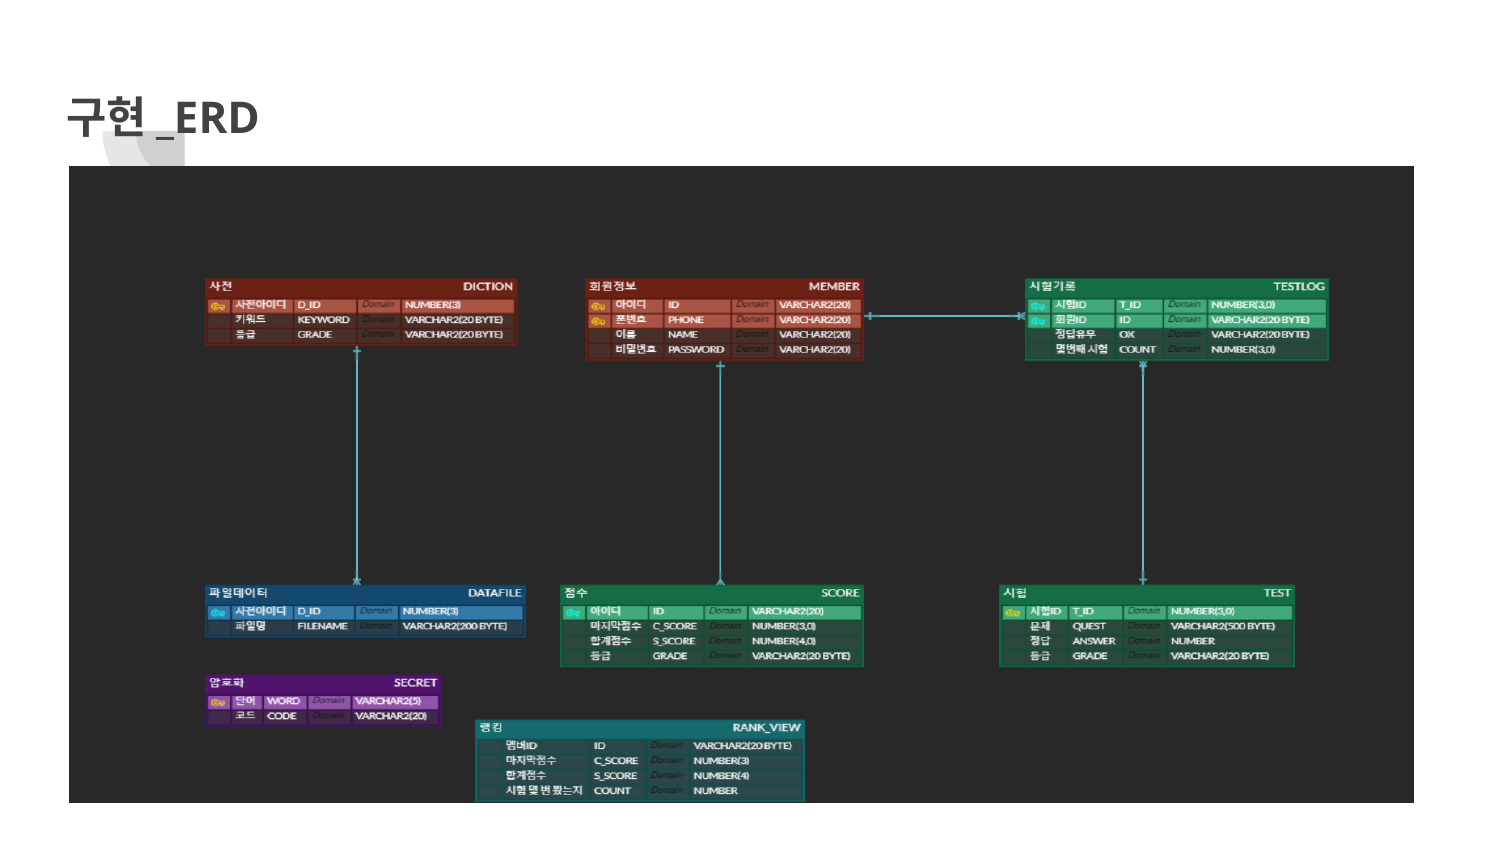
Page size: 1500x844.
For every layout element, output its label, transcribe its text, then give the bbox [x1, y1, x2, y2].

picture [69, 166, 1414, 803]
title 구현_ERD [51, 67, 1449, 162]
